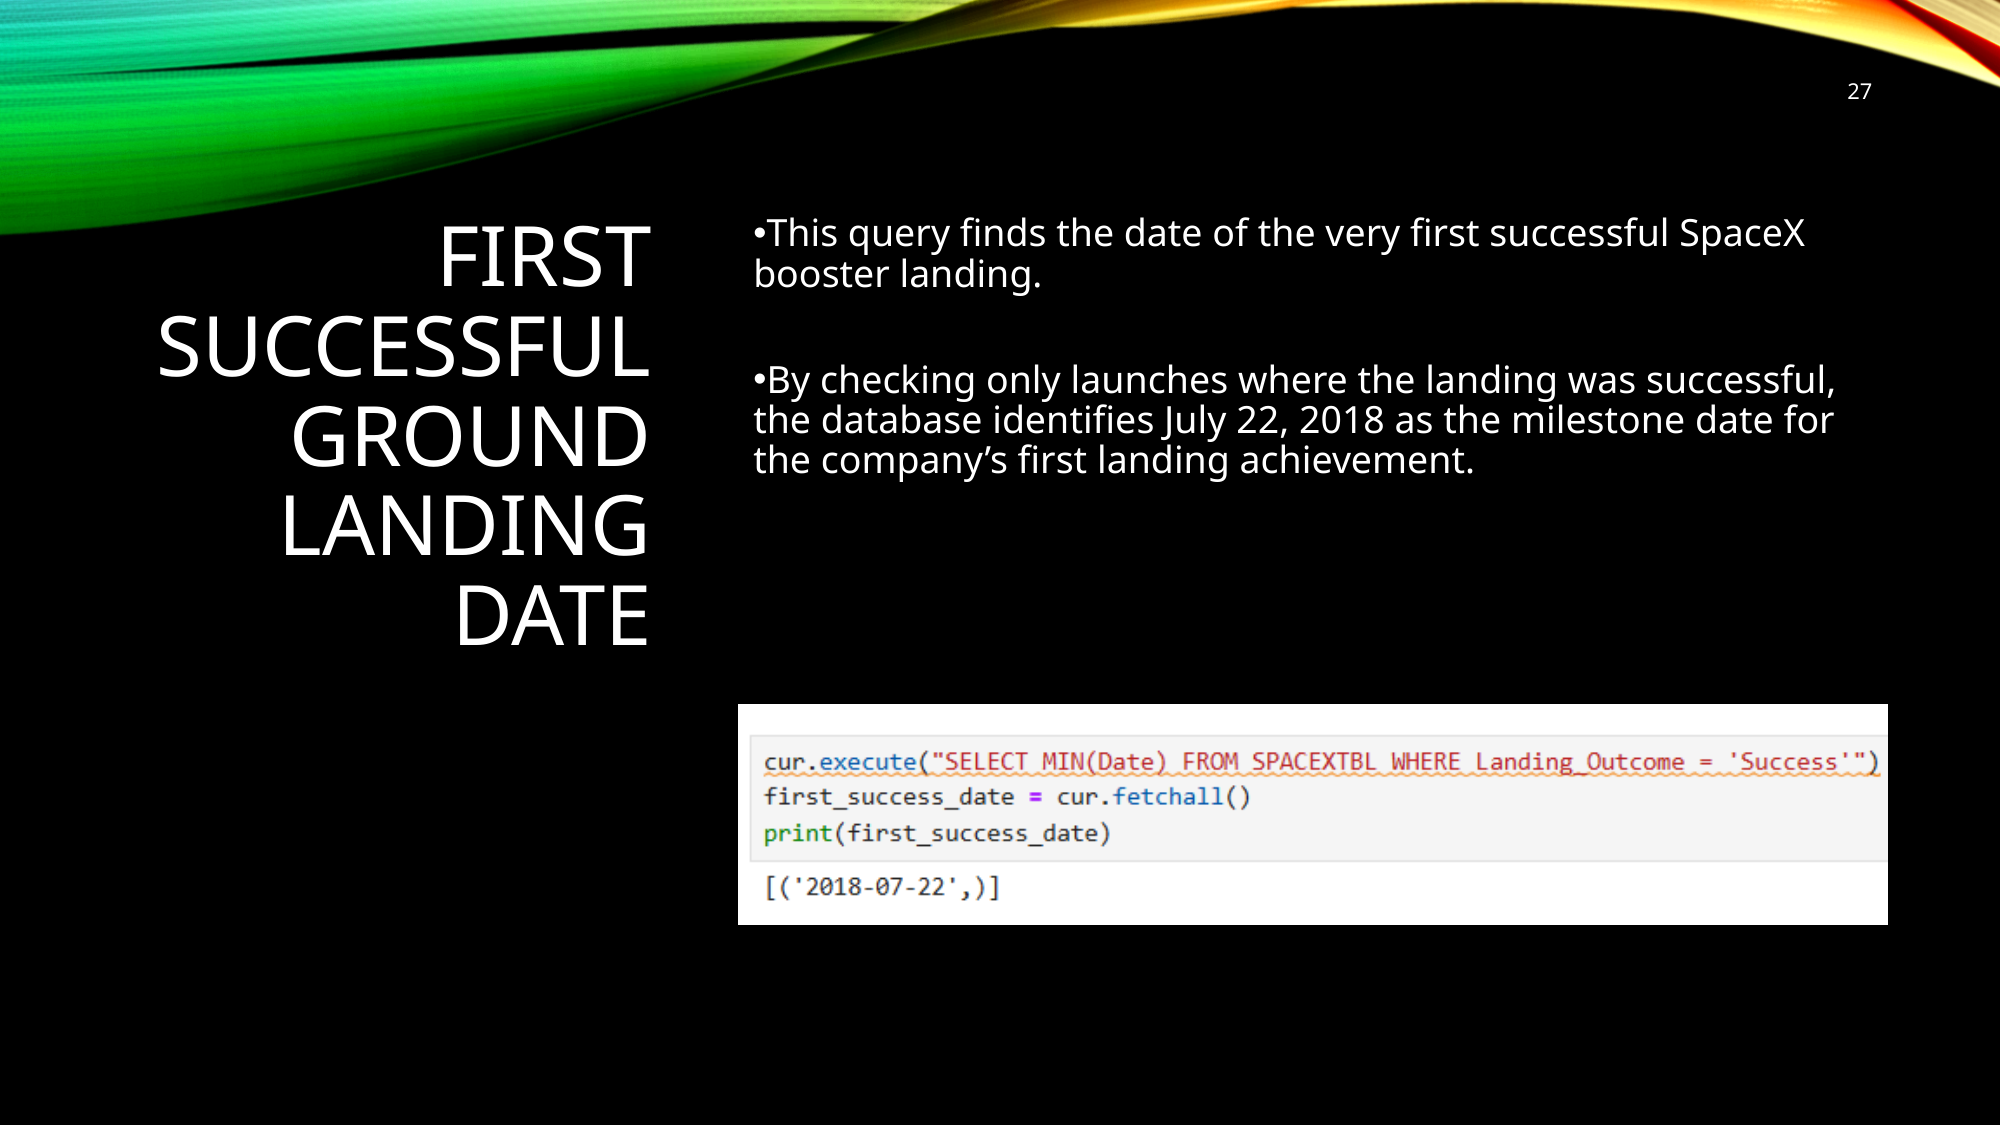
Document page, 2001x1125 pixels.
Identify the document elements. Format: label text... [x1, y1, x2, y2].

text_box This query finds the date of the very first successful SpaceX booster landing. By checking only launches where the landing was successful, the database identifies July 22, 2018 as the milestone date for the company’s first landing achievement. [738, 206, 1888, 681]
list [738, 703, 1888, 925]
picture [0, 0, 2000, 237]
slide_number 27 [1437, 62, 1888, 123]
title First successful ground landing date [88, 206, 667, 1020]
